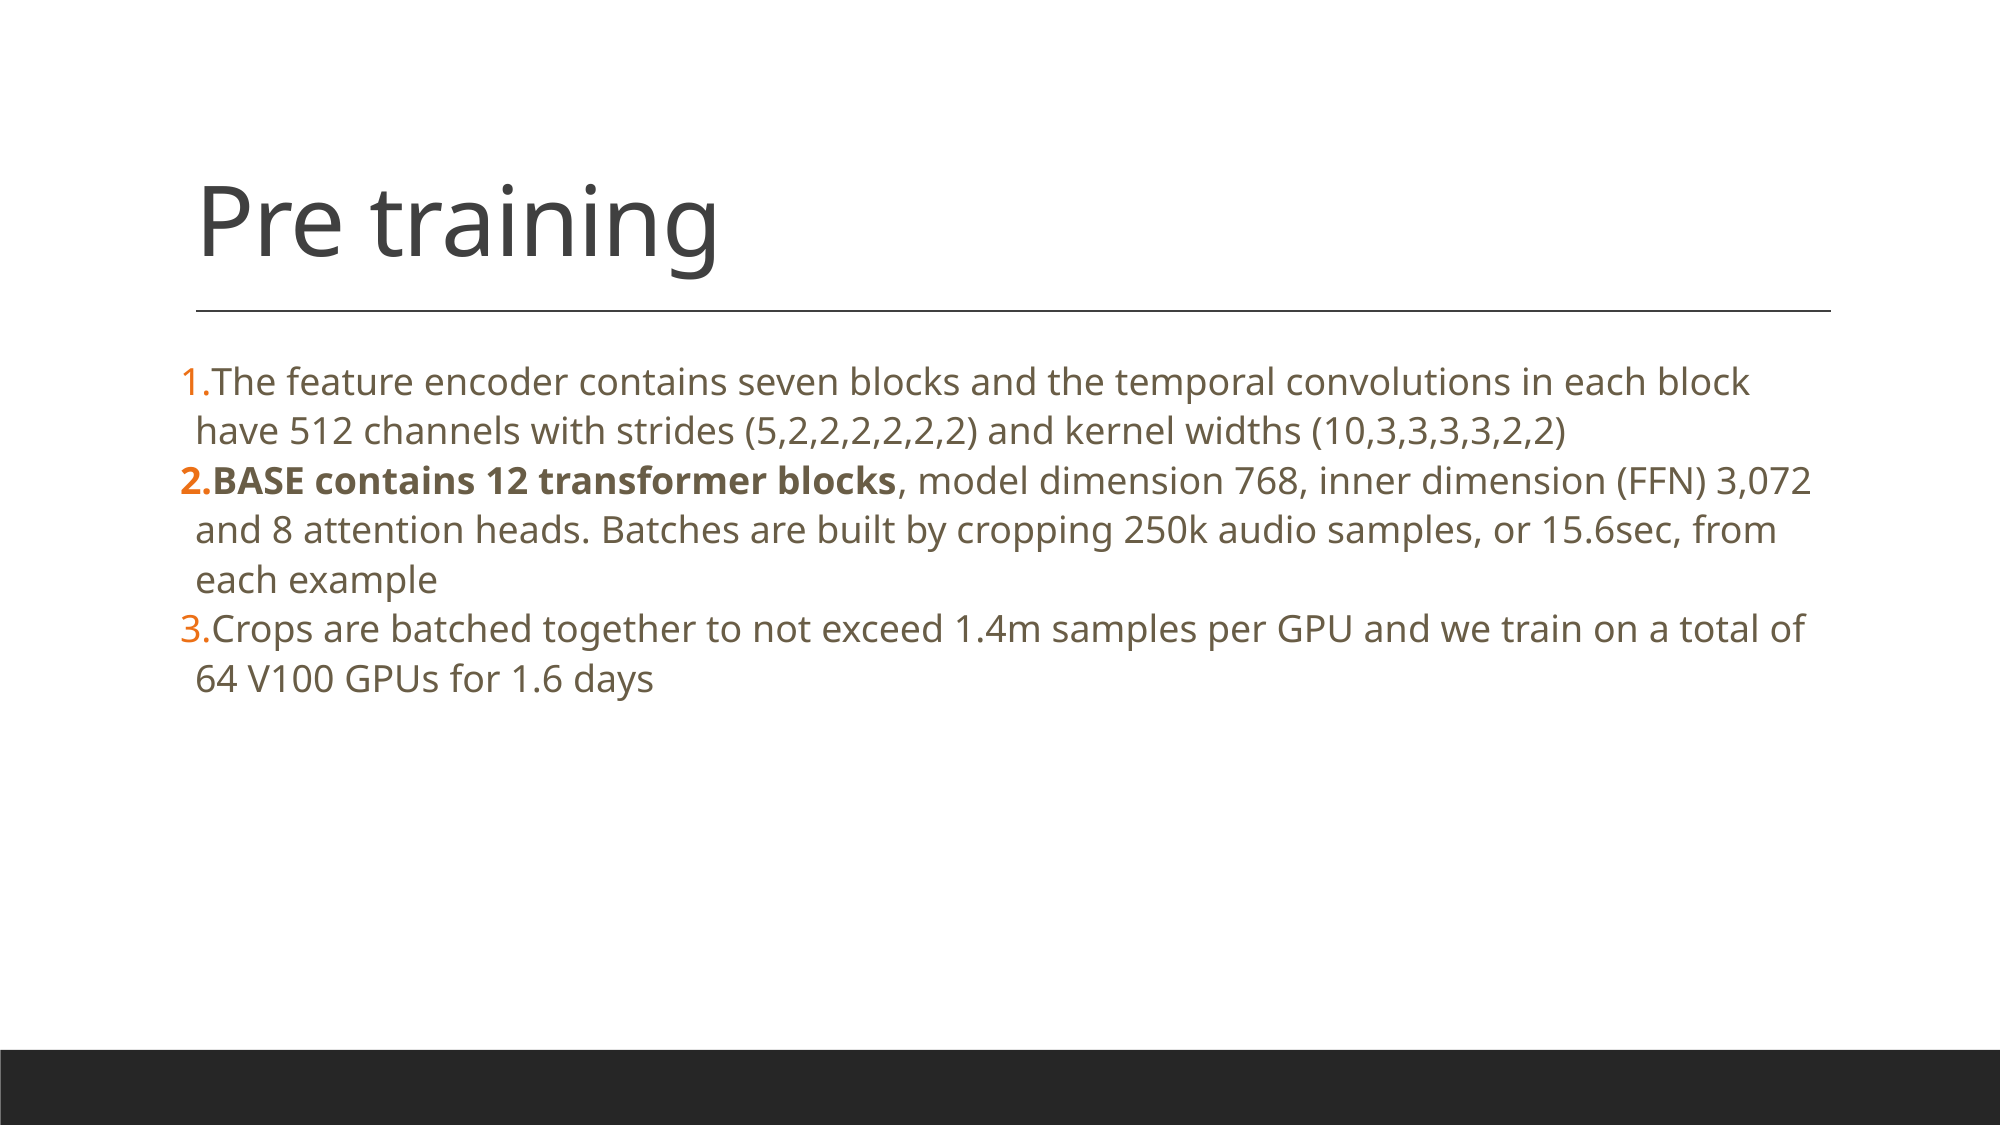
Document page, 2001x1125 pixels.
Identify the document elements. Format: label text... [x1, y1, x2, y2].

title Pre training [180, 47, 1830, 285]
list The feature encoder contains seven blocks and the temporal convolutions in each block have 512 channels with strides (5,2,2,2,2,2,2) and kernel widths (10,3,3,3,3,2,2) BASE contains 12 transformer blocks, model dimension 768, inner dimension (FFN) 3,072 and 8 attention heads. Batches are built by cropping 250k audio samples, or 15.6sec, from each example Crops are batched together to not exceed 1.4m samples per GPU and we train on a total of 64 V100 GPUs for 1.6 days [180, 345, 1830, 963]
